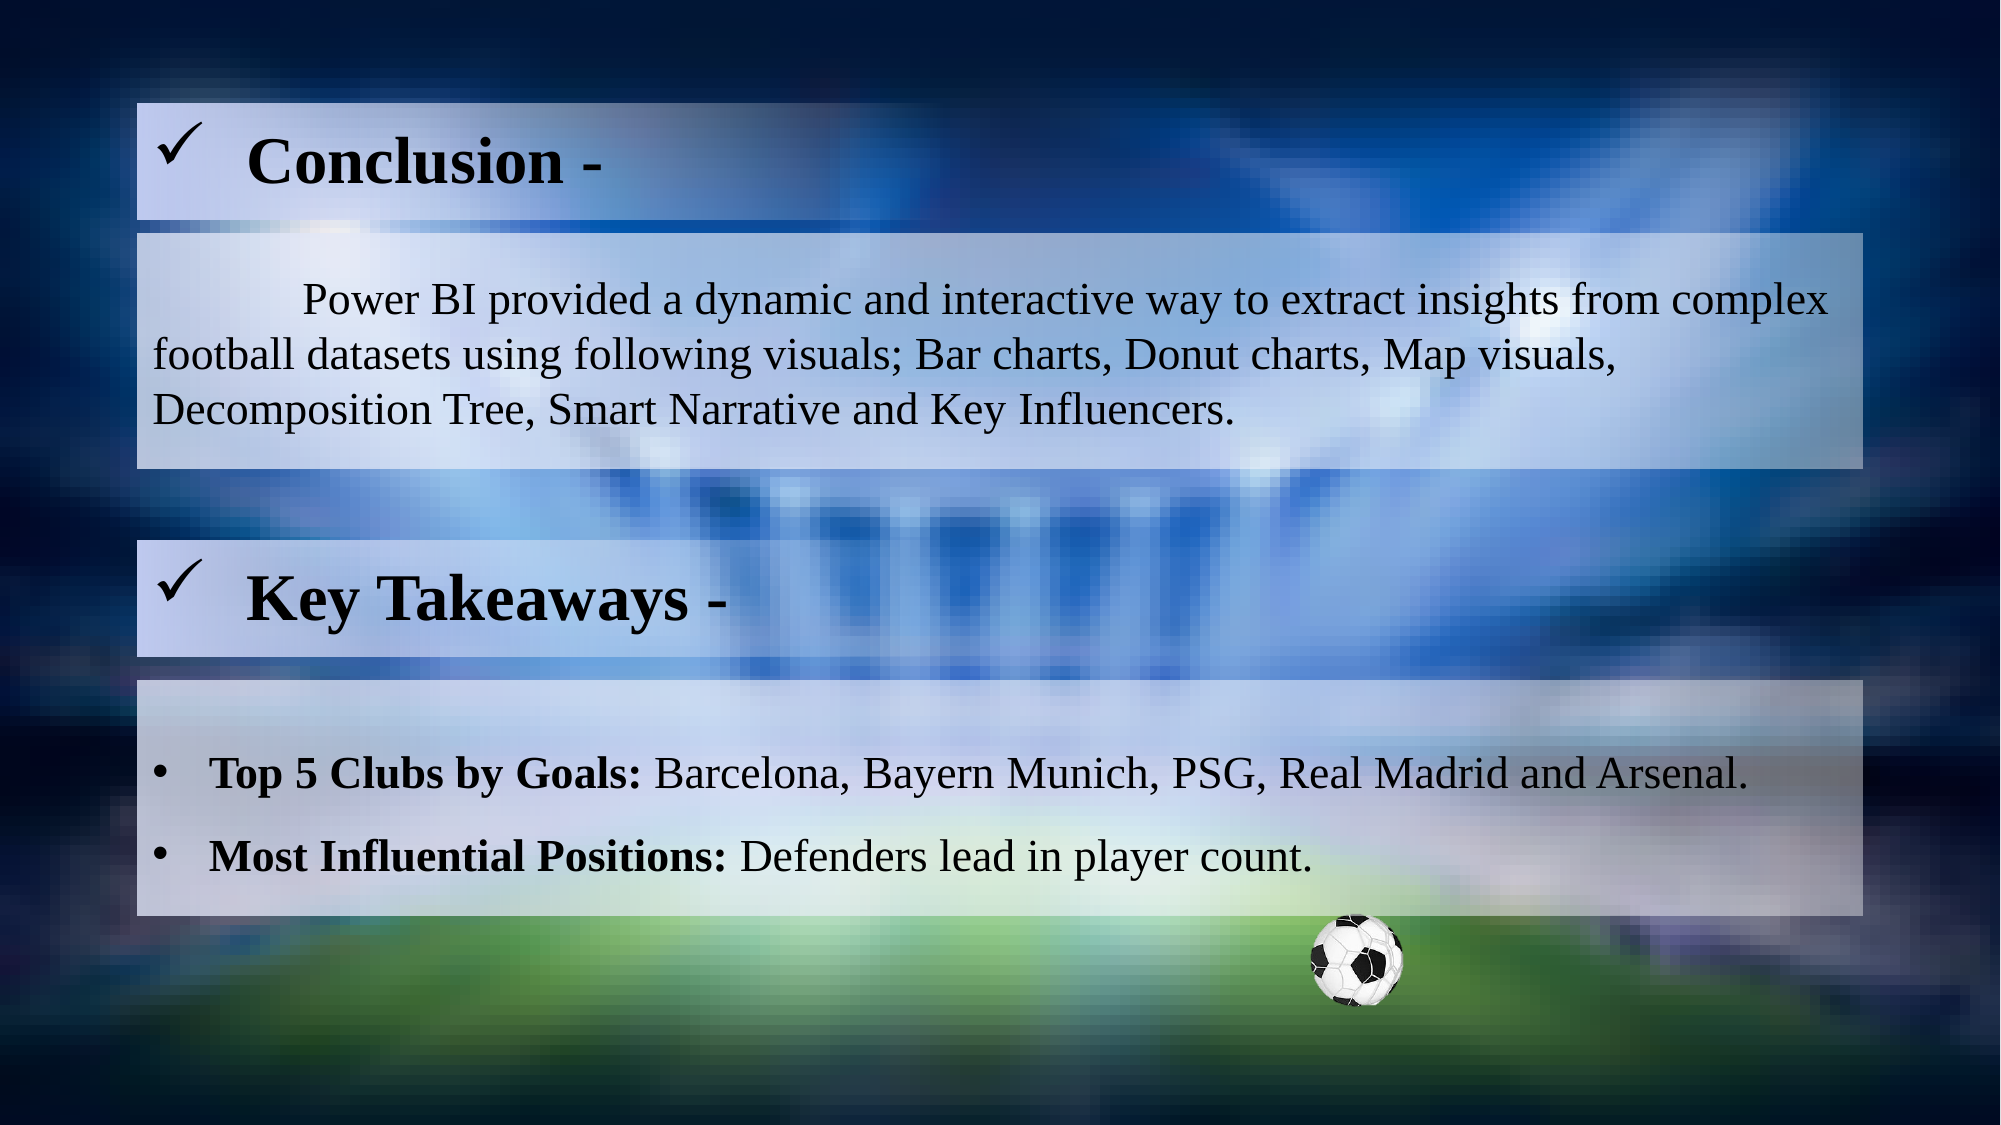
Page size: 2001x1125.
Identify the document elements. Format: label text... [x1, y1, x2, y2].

text_box Top 5 Clubs by Goals: Barcelona, Bayern Munich, PSG, Real Madrid and Arsenal. Most Influential Positions: Defenders lead in player count. [137, 680, 1863, 916]
text_box Power BI provided a dynamic and interactive way to extract insights from complex football datasets using following visuals; Bar charts, Donut charts, Map visuals, Decomposition Tree, Smart Narrative and Key Influencers. [137, 233, 1863, 469]
picture [0, 0, 2001, 1125]
text_box Key Takeaways - [137, 541, 1863, 657]
text_box Conclusion - [137, 103, 1863, 220]
